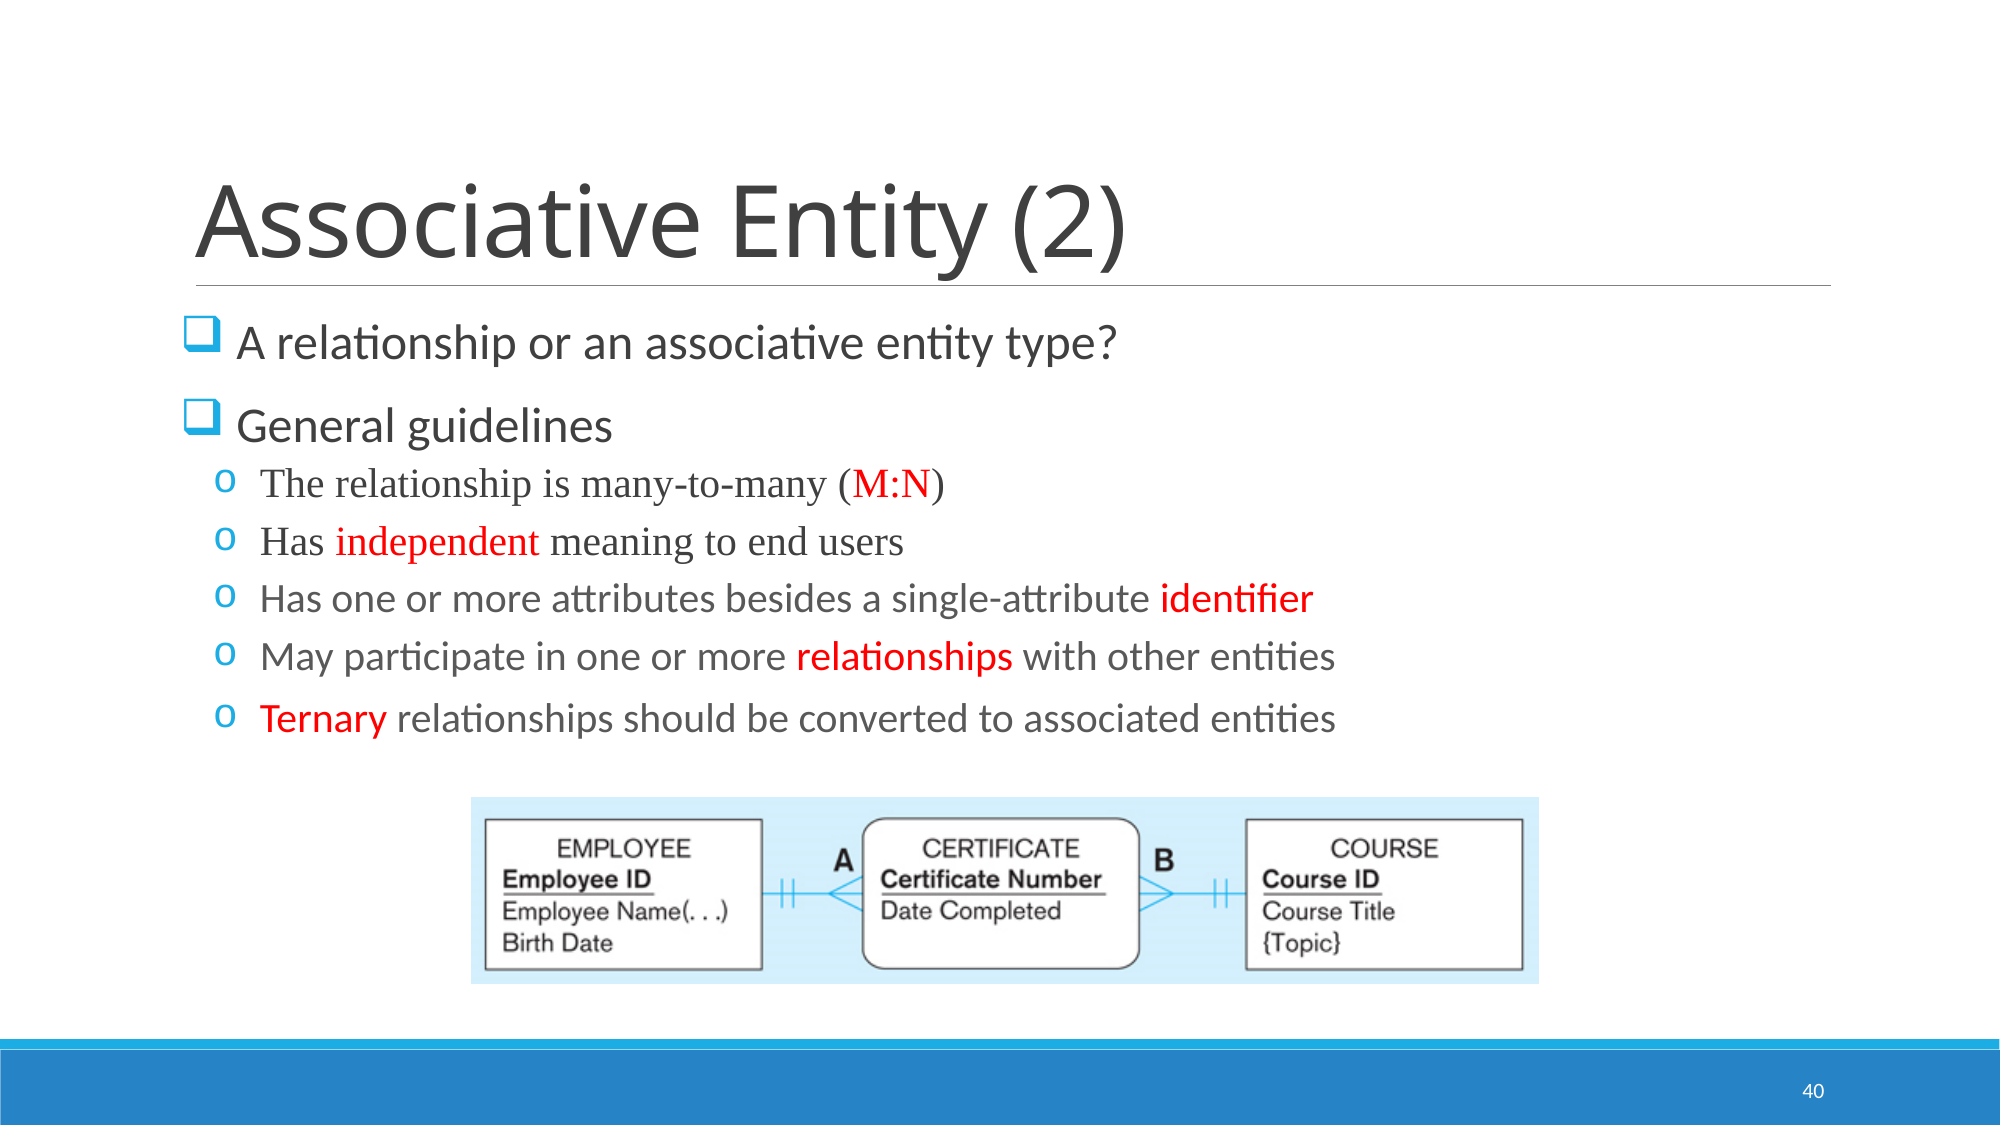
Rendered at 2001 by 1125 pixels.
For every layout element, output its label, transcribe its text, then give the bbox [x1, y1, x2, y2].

picture [470, 796, 1540, 984]
slide_number 40 [1624, 1059, 1840, 1120]
title Associative Entity (2) [180, 47, 1830, 285]
text_box A relationship or an associative entity type? General guidelines The relationship is many-to-many (M:N) Has independent meaning to end users Has one or more attributes besides a single-attribute identifier May participate in one or more relationships with other entities Ternary relationships should be converted to associated entities [179, 308, 1830, 907]
